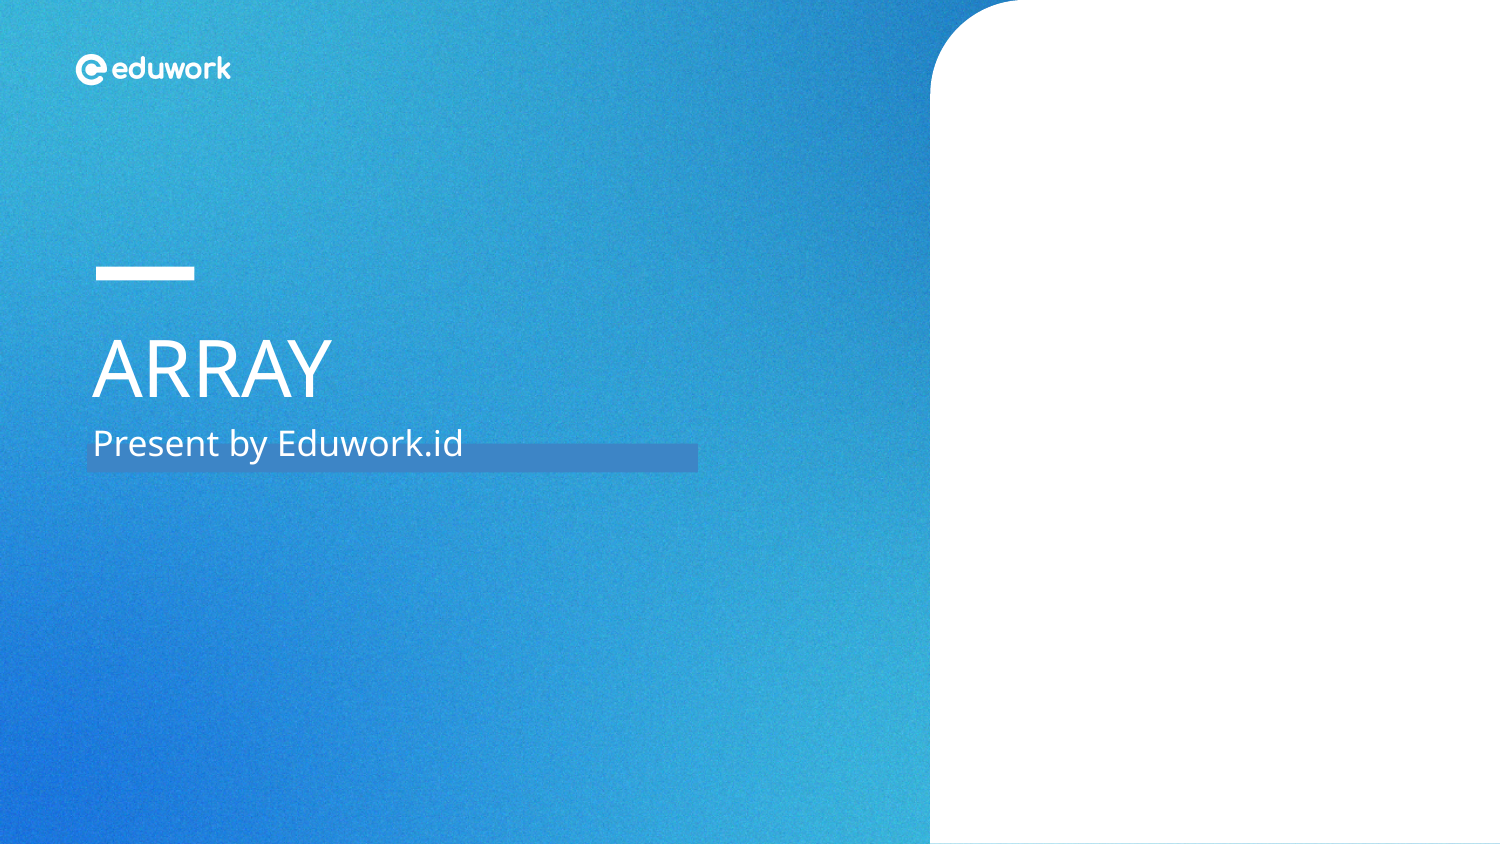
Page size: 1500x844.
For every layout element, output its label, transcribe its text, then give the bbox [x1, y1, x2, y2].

picture [0, 0, 1500, 844]
text_box [96, 266, 195, 281]
text_box Present by Eduwork.id [77, 406, 759, 533]
text_box ARRAY [77, 302, 792, 429]
